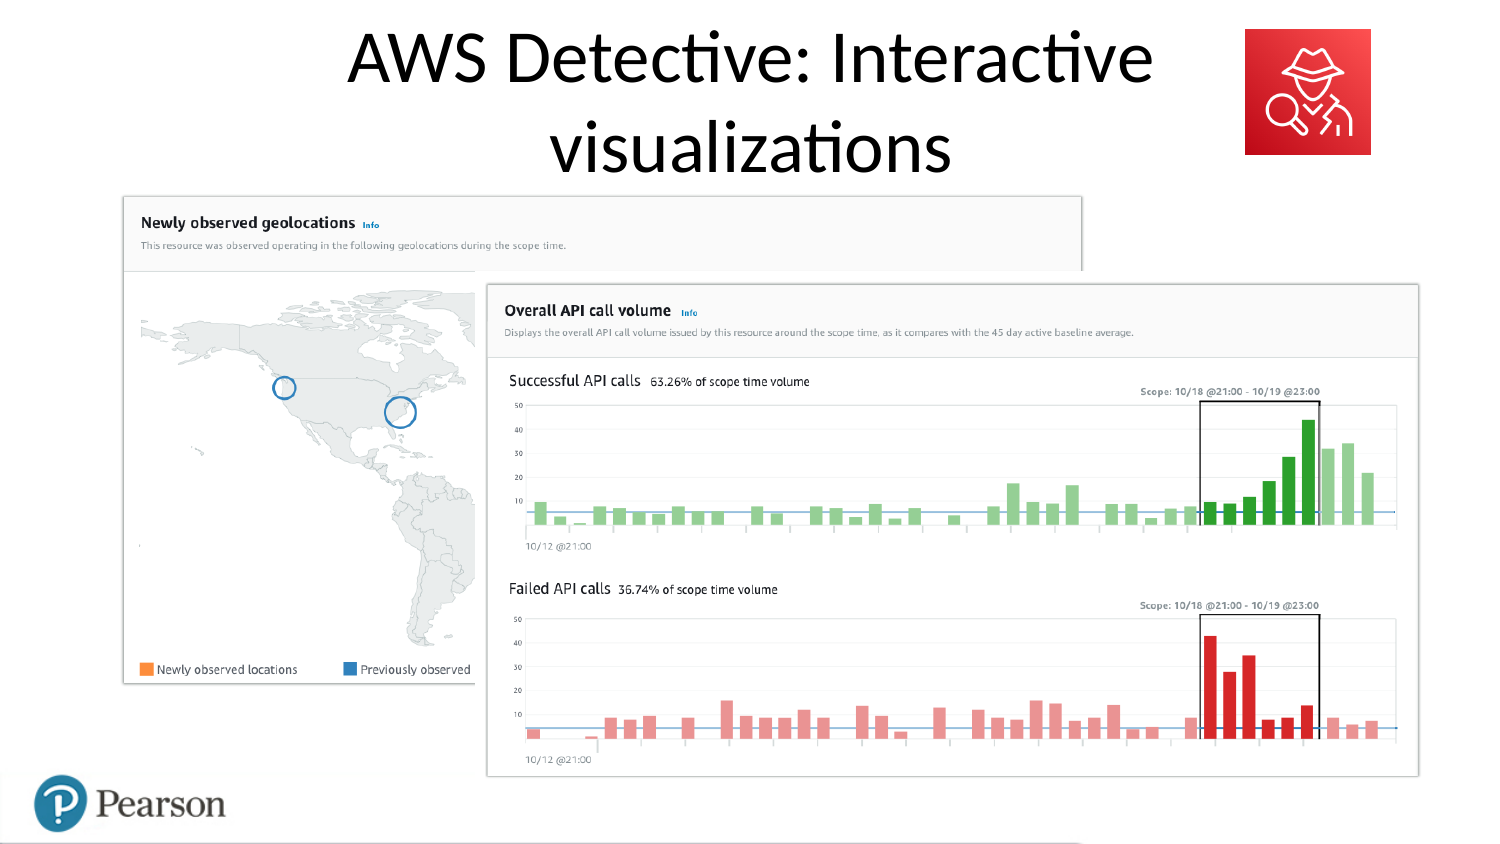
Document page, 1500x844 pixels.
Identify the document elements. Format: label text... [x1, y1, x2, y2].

picture [0, 0, 1500, 844]
title AWS Detective: Interactive visualizations [132, 0, 1371, 92]
